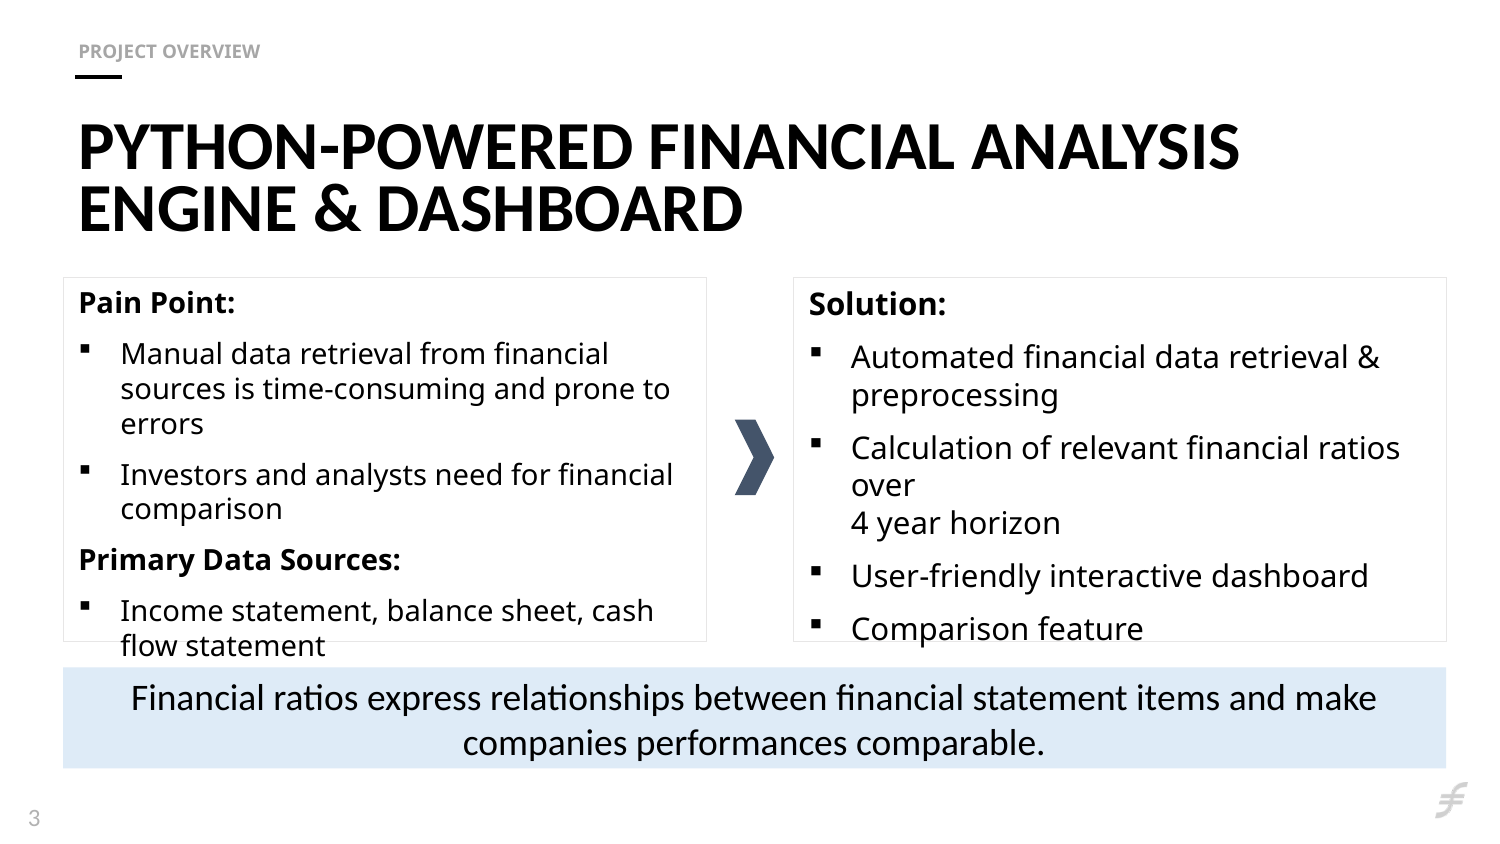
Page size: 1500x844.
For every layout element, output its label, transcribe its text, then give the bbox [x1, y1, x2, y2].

text_box [734, 419, 775, 496]
list Solution: Automated financial data retrieval & preprocessing Calculation of relevant financial ratios over 4 year horizon User-friendly interactive dashboard Comparison feature [793, 277, 1447, 642]
picture [1435, 782, 1468, 819]
list Pain Point: Manual data retrieval from financial sources is time-consuming and prone to errors Investors and analysts need for financial comparison Primary Data Sources: Income statement, balance sheet, cash flow statement [63, 277, 707, 642]
text_box Financial ratios express relationships between financial statement items and make companies performances comparable. [62, 666, 1447, 769]
slide_number 3 [12, 793, 351, 839]
title Python-powered Financial Analysis engine & Dashboard [63, 112, 1447, 248]
list Project Overview [63, 27, 741, 63]
